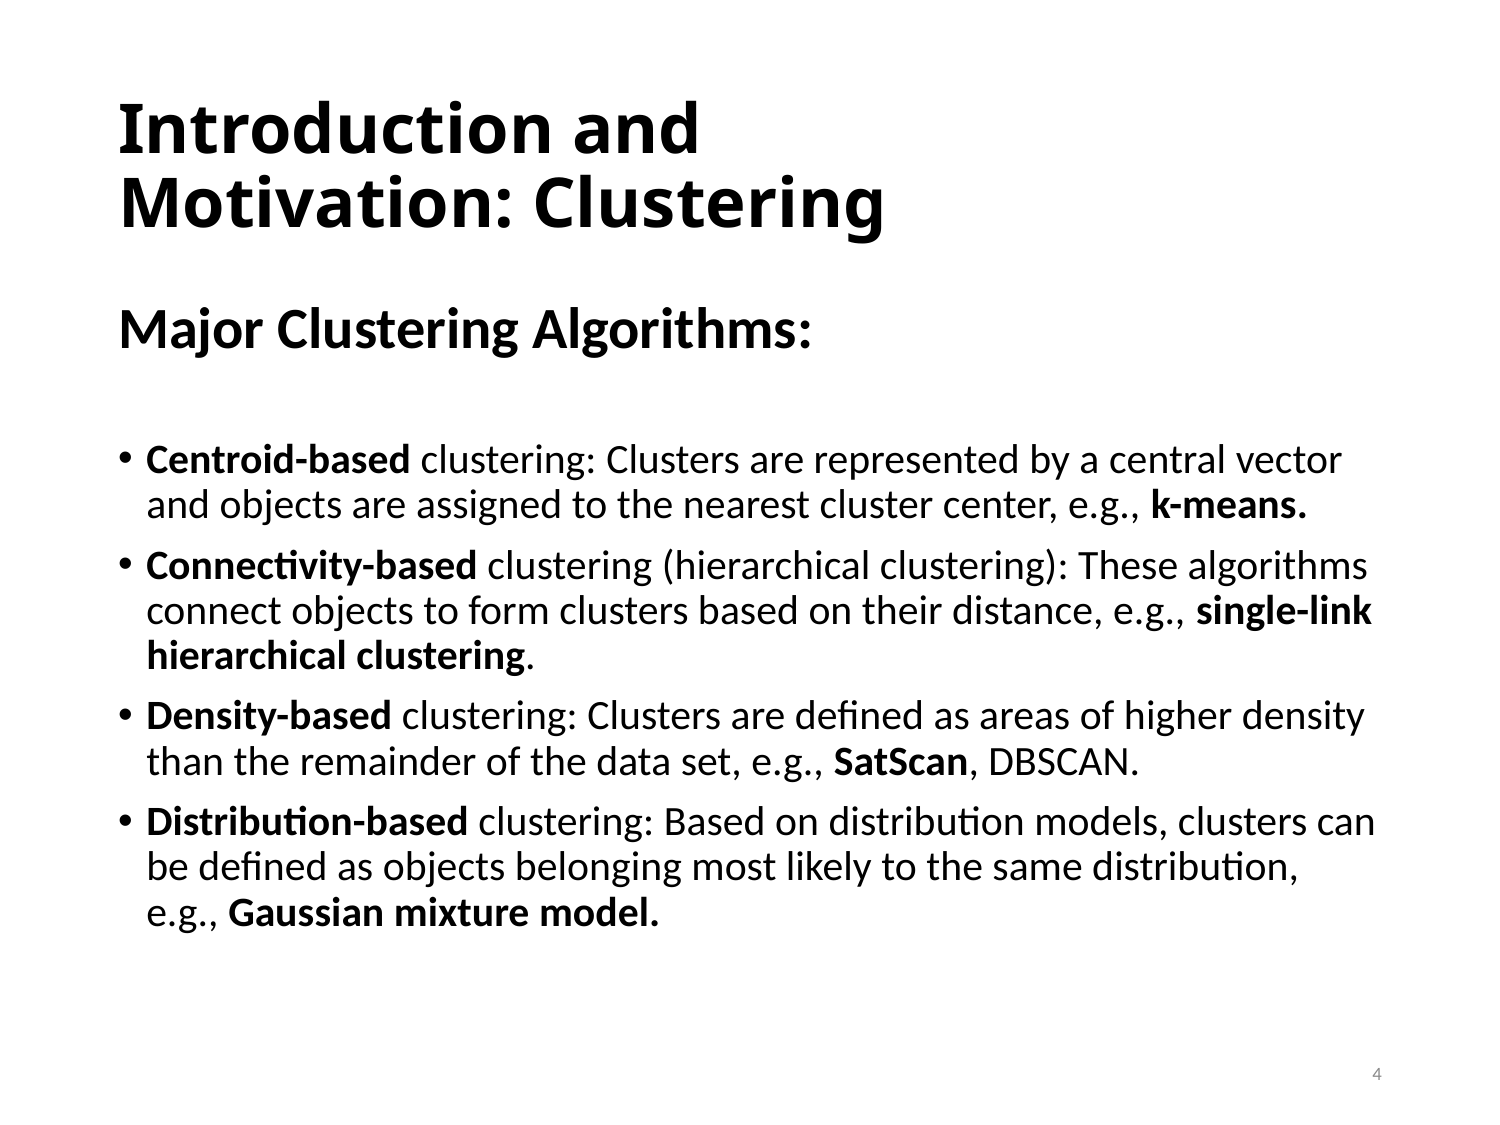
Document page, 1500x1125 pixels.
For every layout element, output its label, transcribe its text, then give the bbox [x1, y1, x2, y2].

slide_number 4 [1059, 1042, 1397, 1103]
list Major Clustering Algorithms: Centroid-based clustering: Clusters are represented by a central vector and objects are assigned to the nearest cluster center, e.g., k-means. Connectivity-based clustering (hierarchical clustering): These algorithms connect objects to form clusters based on their distance, e.g., single-link hierarchical clustering. Density-based clustering: Clusters are defined as areas of higher density than the remainder of the data set, e.g., SatScan, DBSCAN. Distribution-based clustering: Based on distribution models, clusters can be defined as objects belonging most likely to the same distribution, e.g., Gaussian mixture model. [103, 233, 1397, 1013]
title Introduction and Motivation: Clustering [103, 59, 954, 233]
